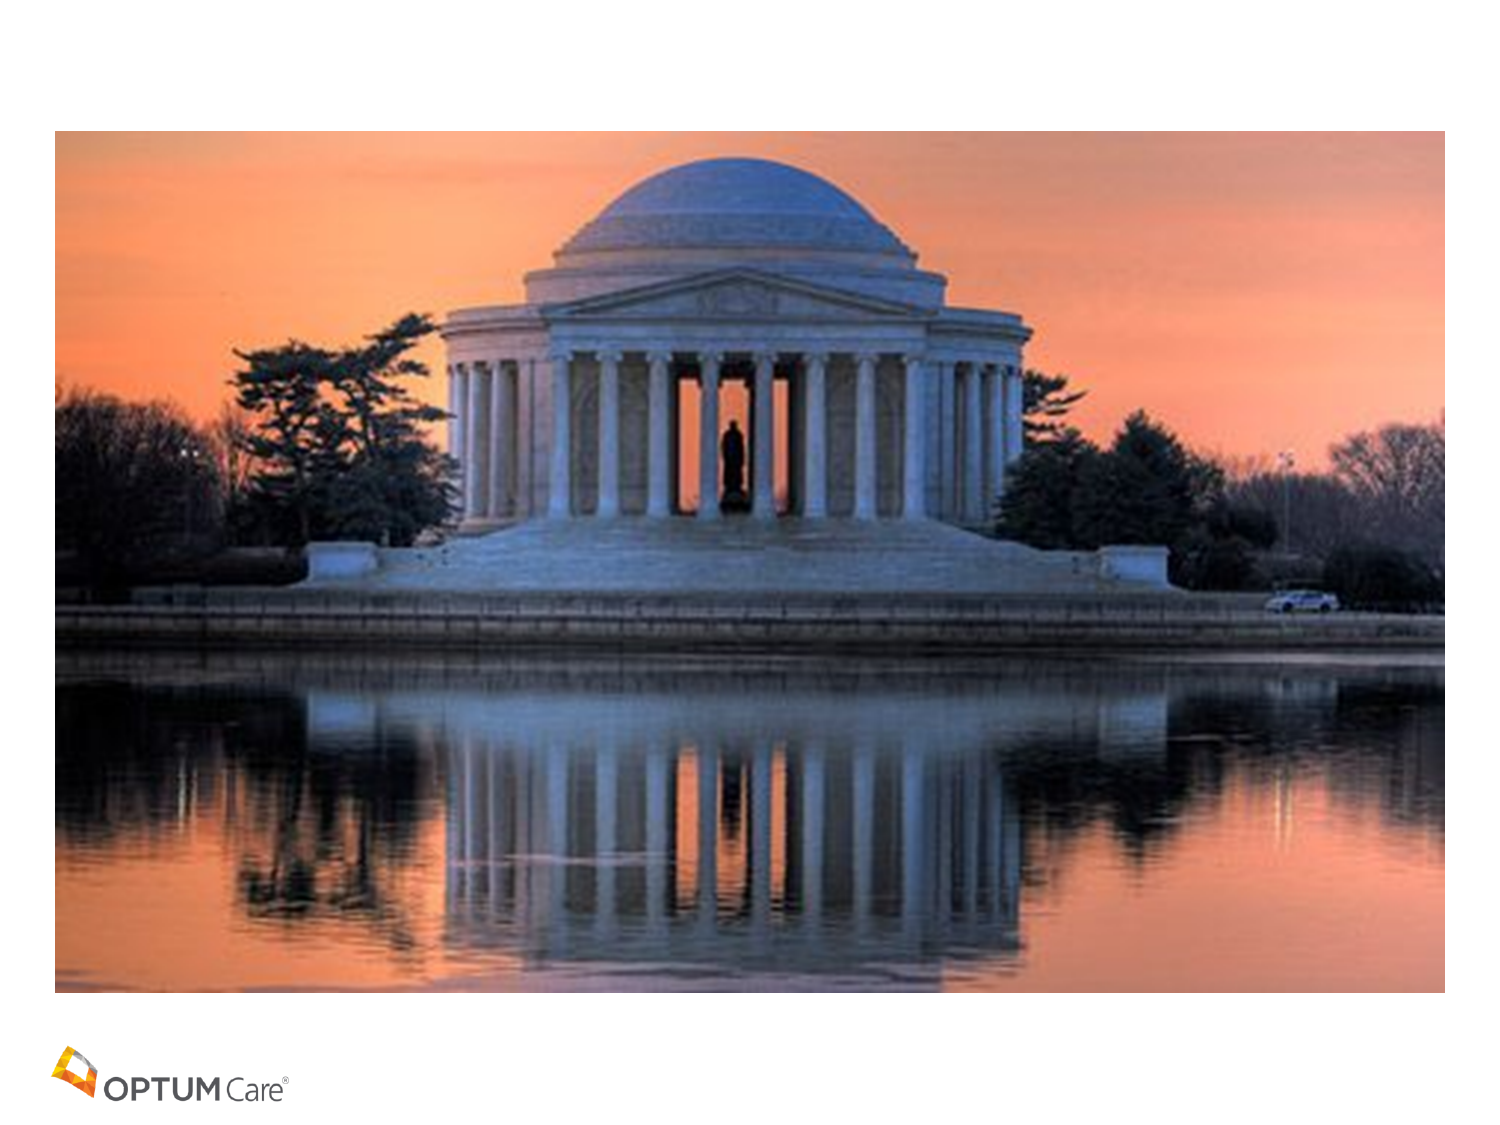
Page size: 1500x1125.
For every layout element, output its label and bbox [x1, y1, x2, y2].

picture [55, 131, 1445, 993]
picture [50, 1045, 289, 1102]
